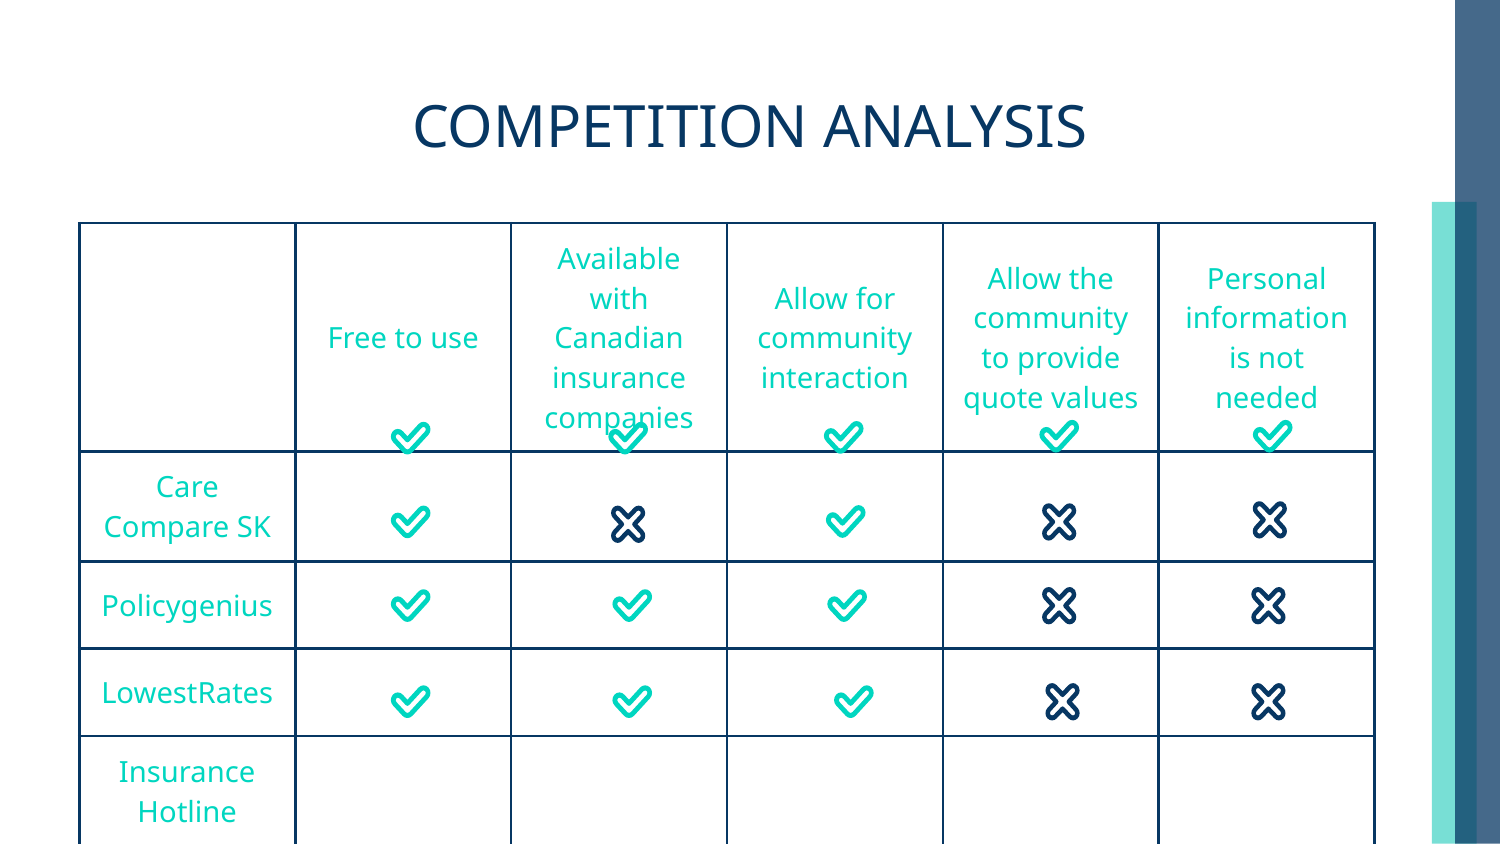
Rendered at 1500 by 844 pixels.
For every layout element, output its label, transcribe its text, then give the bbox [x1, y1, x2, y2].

table_cell [728, 453, 942, 560]
text_box [390, 505, 431, 539]
text_box [1252, 501, 1287, 539]
text_box [827, 589, 867, 622]
text_box [1251, 683, 1286, 721]
title COMPETITION ANALYSIS [322, 46, 1178, 202]
table_cell [728, 650, 942, 735]
table_cell [944, 737, 1157, 844]
table_header Personal information is not needed [1160, 224, 1373, 450]
text_box [1251, 587, 1286, 625]
text_box [1039, 419, 1080, 453]
table_cell [944, 650, 1157, 735]
table_cell [512, 453, 726, 560]
table_cell [1160, 650, 1373, 735]
table_cell [944, 453, 1157, 560]
table_cell [297, 453, 510, 560]
table_cell [1160, 563, 1373, 647]
text_box [608, 421, 648, 455]
text_box [611, 505, 646, 543]
table_cell Policygenius [81, 563, 294, 647]
table_cell [728, 737, 942, 844]
table_cell [728, 563, 942, 647]
table_cell [1160, 453, 1373, 560]
text_box [834, 685, 874, 718]
text_box [612, 589, 653, 622]
table_header [81, 224, 294, 450]
table_cell [944, 563, 1157, 647]
table_cell Insurance Hotline [81, 737, 294, 844]
text_box [825, 505, 866, 538]
table_cell Care Compare SK [81, 453, 294, 560]
table_cell LowestRates [81, 650, 294, 735]
table_cell [297, 563, 510, 647]
text_box [1042, 587, 1077, 625]
table_cell [512, 563, 726, 647]
text_box [823, 421, 864, 454]
text_box [612, 685, 653, 718]
text_box [390, 685, 431, 718]
text_box [1042, 503, 1077, 541]
table_header Free to use [297, 224, 510, 450]
table_cell [297, 650, 510, 735]
text_box [1252, 419, 1293, 453]
text_box [390, 589, 431, 622]
table_header Available with Canadian insurance companies [512, 224, 726, 450]
table_header Allow the community to provide quote values [944, 224, 1157, 450]
table_header Allow for community interaction [728, 224, 942, 450]
table_cell [512, 737, 726, 844]
table_cell [297, 737, 510, 844]
text_box [1045, 683, 1080, 721]
table_cell [512, 650, 726, 735]
text_box [390, 421, 431, 455]
table_cell [1160, 737, 1373, 844]
